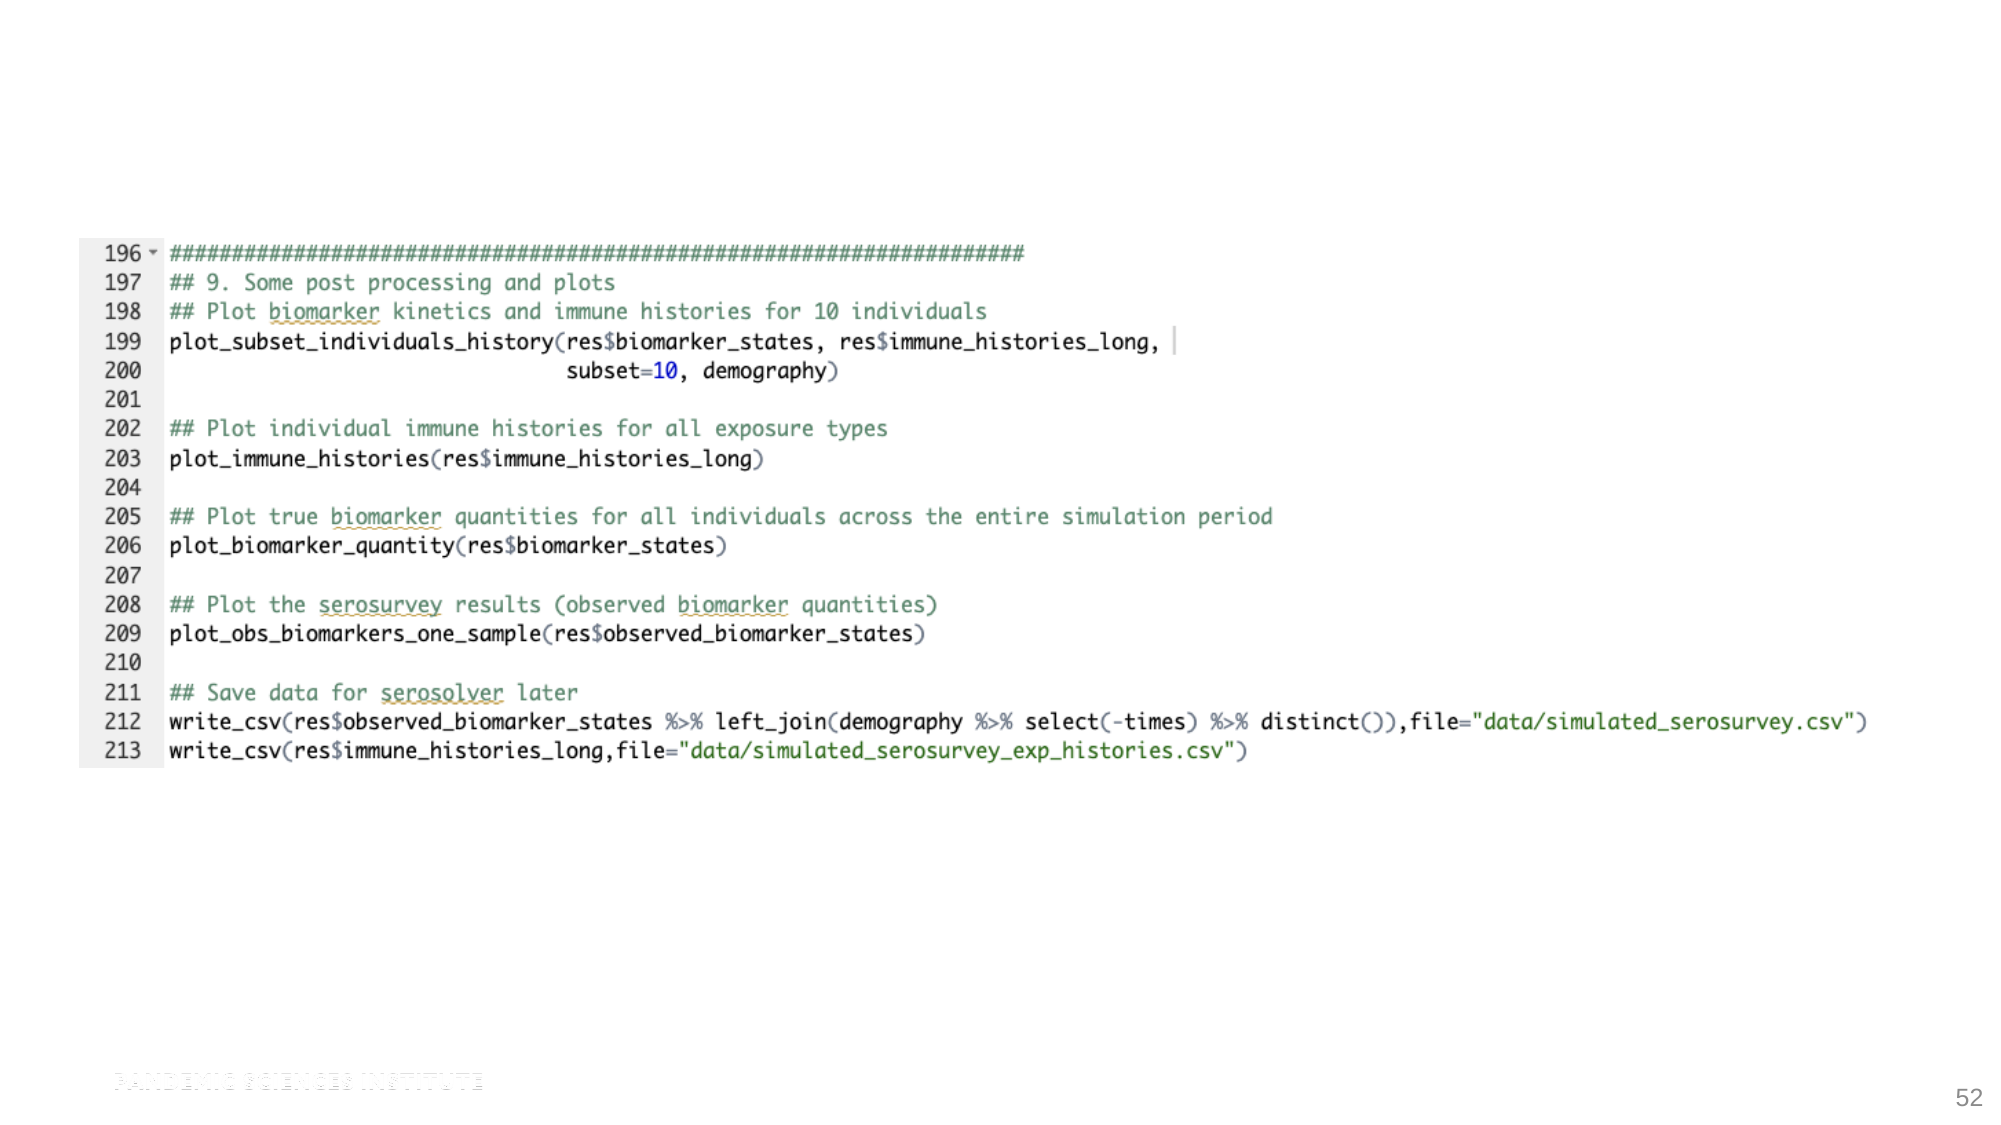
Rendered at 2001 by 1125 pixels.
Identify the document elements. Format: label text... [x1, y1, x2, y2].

picture [79, 238, 1921, 768]
picture [96, 1056, 497, 1106]
slide_number 52 [1548, 1066, 1999, 1125]
